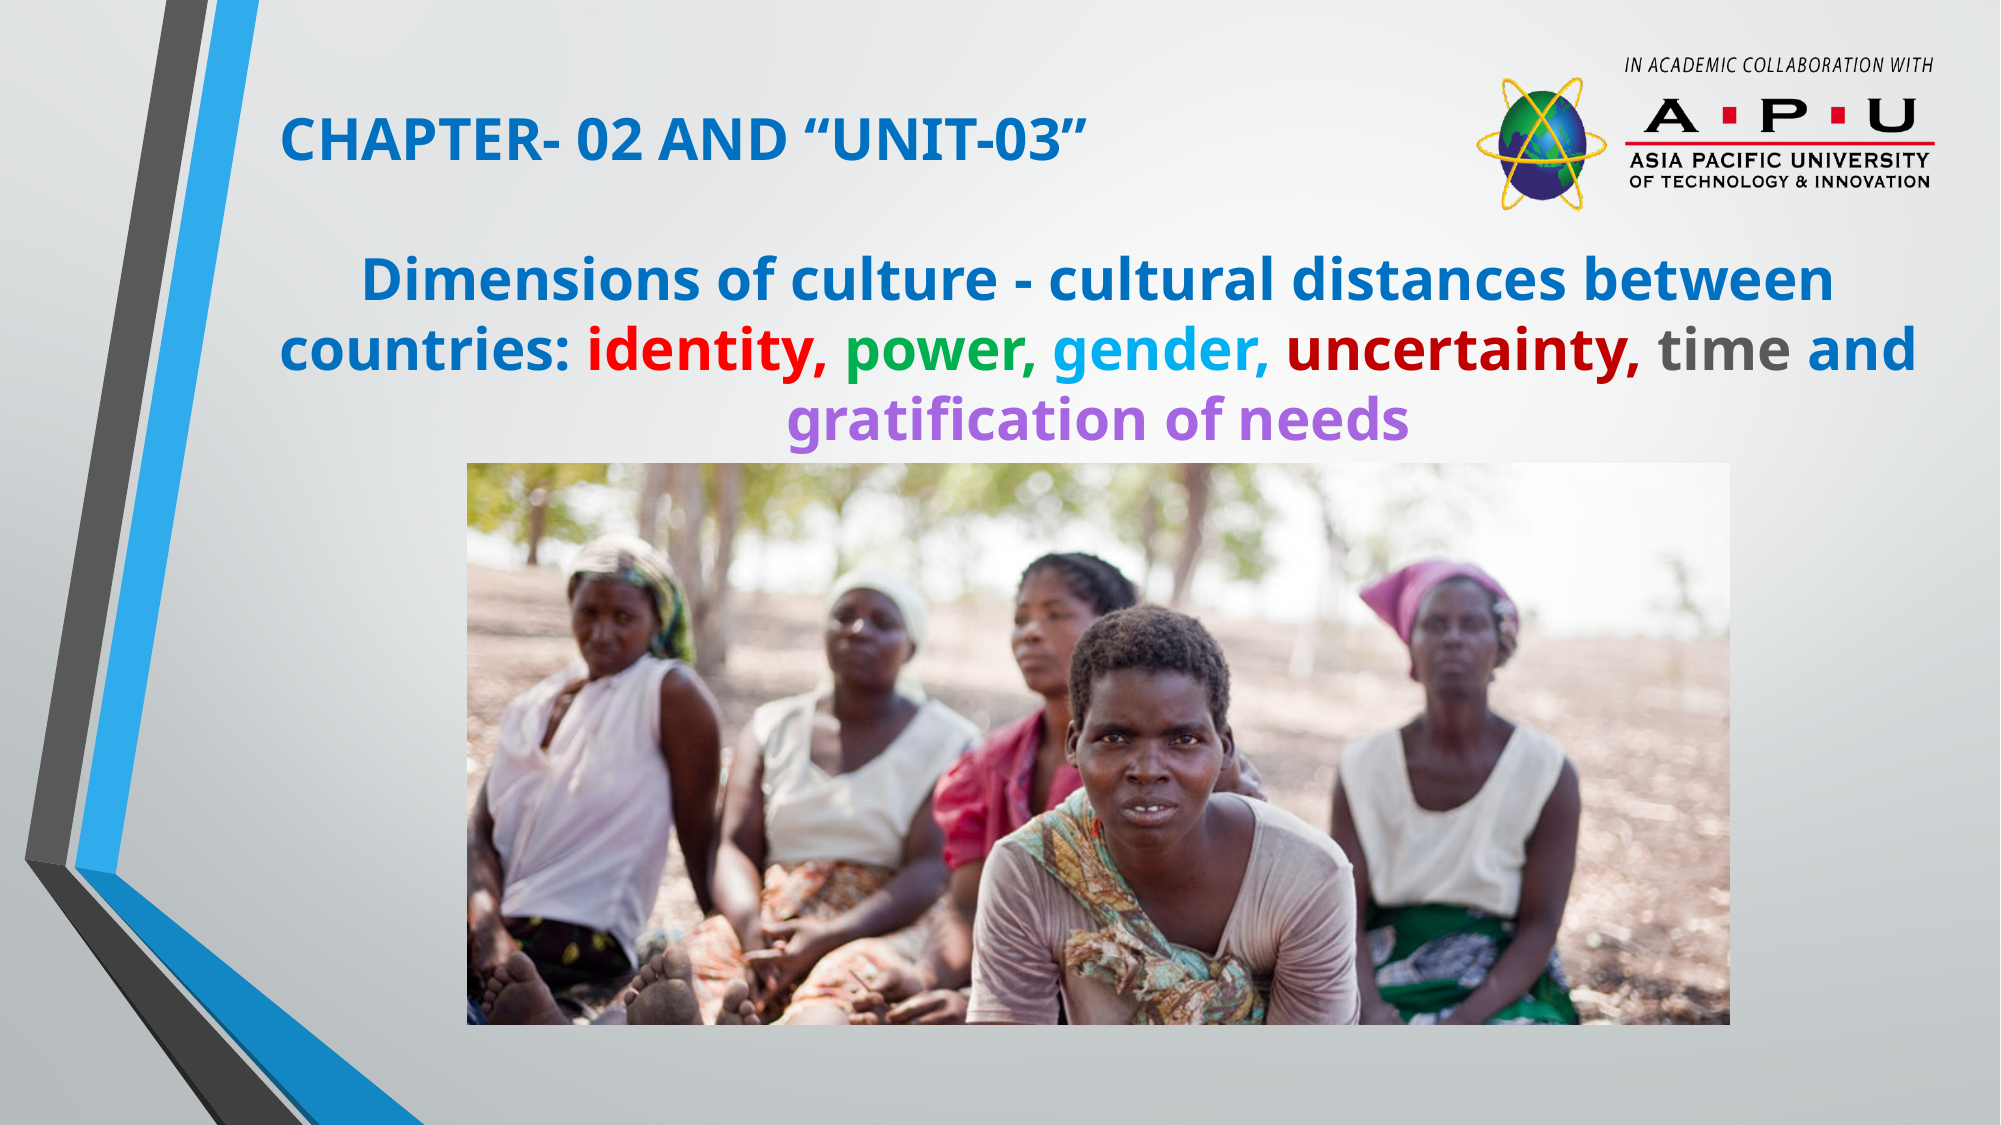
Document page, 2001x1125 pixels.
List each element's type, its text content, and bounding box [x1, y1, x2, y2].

text_box [1454, 0, 1956, 293]
text_box CHAPTER- 02 AND “UNIT-03” Dimensions of culture - cultural distances between countries: identity, power, gender, uncertainty, time and gratification of needs [197, 95, 2000, 460]
picture [467, 463, 1730, 1025]
